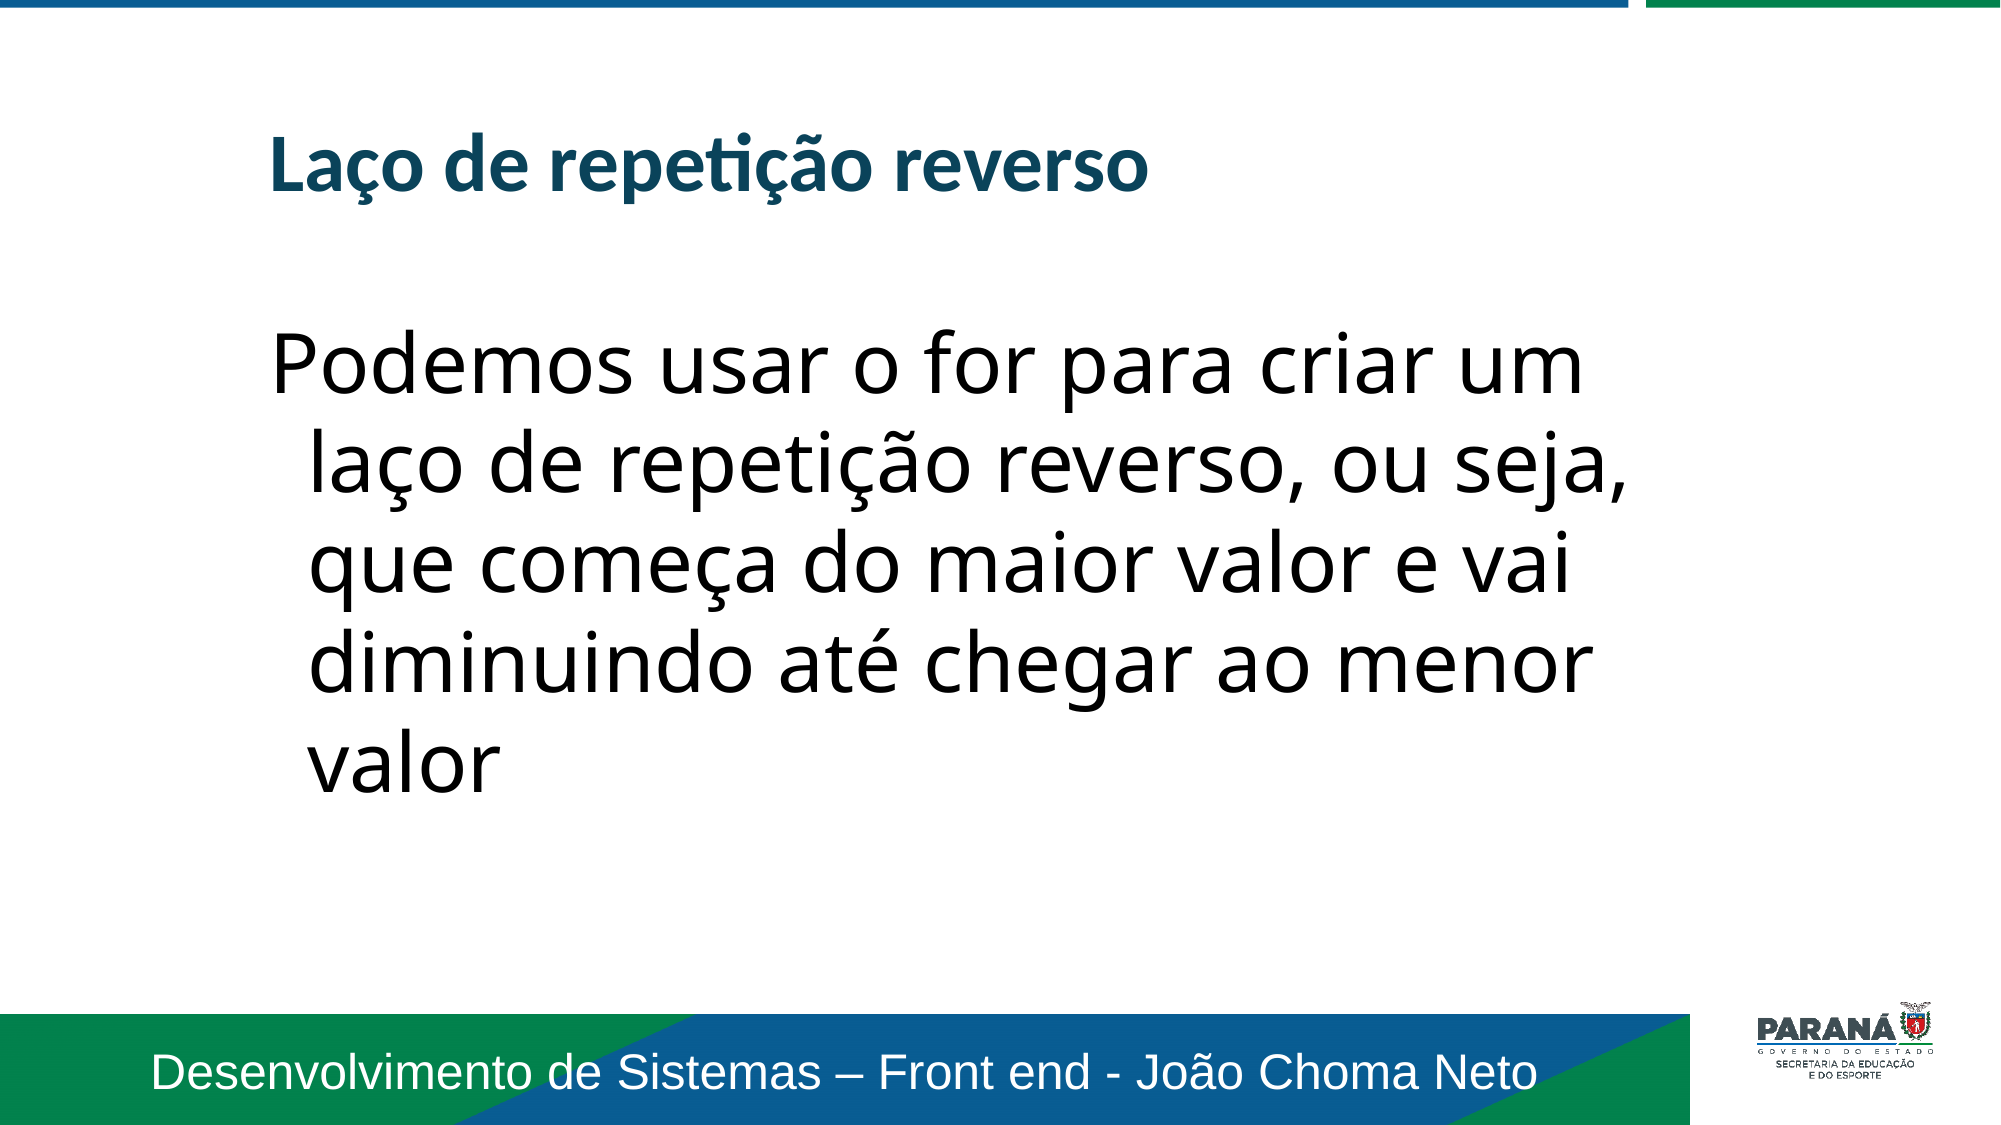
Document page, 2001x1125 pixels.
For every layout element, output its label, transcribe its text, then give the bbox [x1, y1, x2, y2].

picture [1757, 1002, 1933, 1081]
picture [0, 1014, 1690, 1125]
list Laço de repetição reverso [217, 111, 1637, 249]
list Podemos usar o for para criar um laço de repetição reverso, ou seja, que começa do maior valor e vai diminuindo até chegar ao menor valor [217, 302, 1677, 921]
